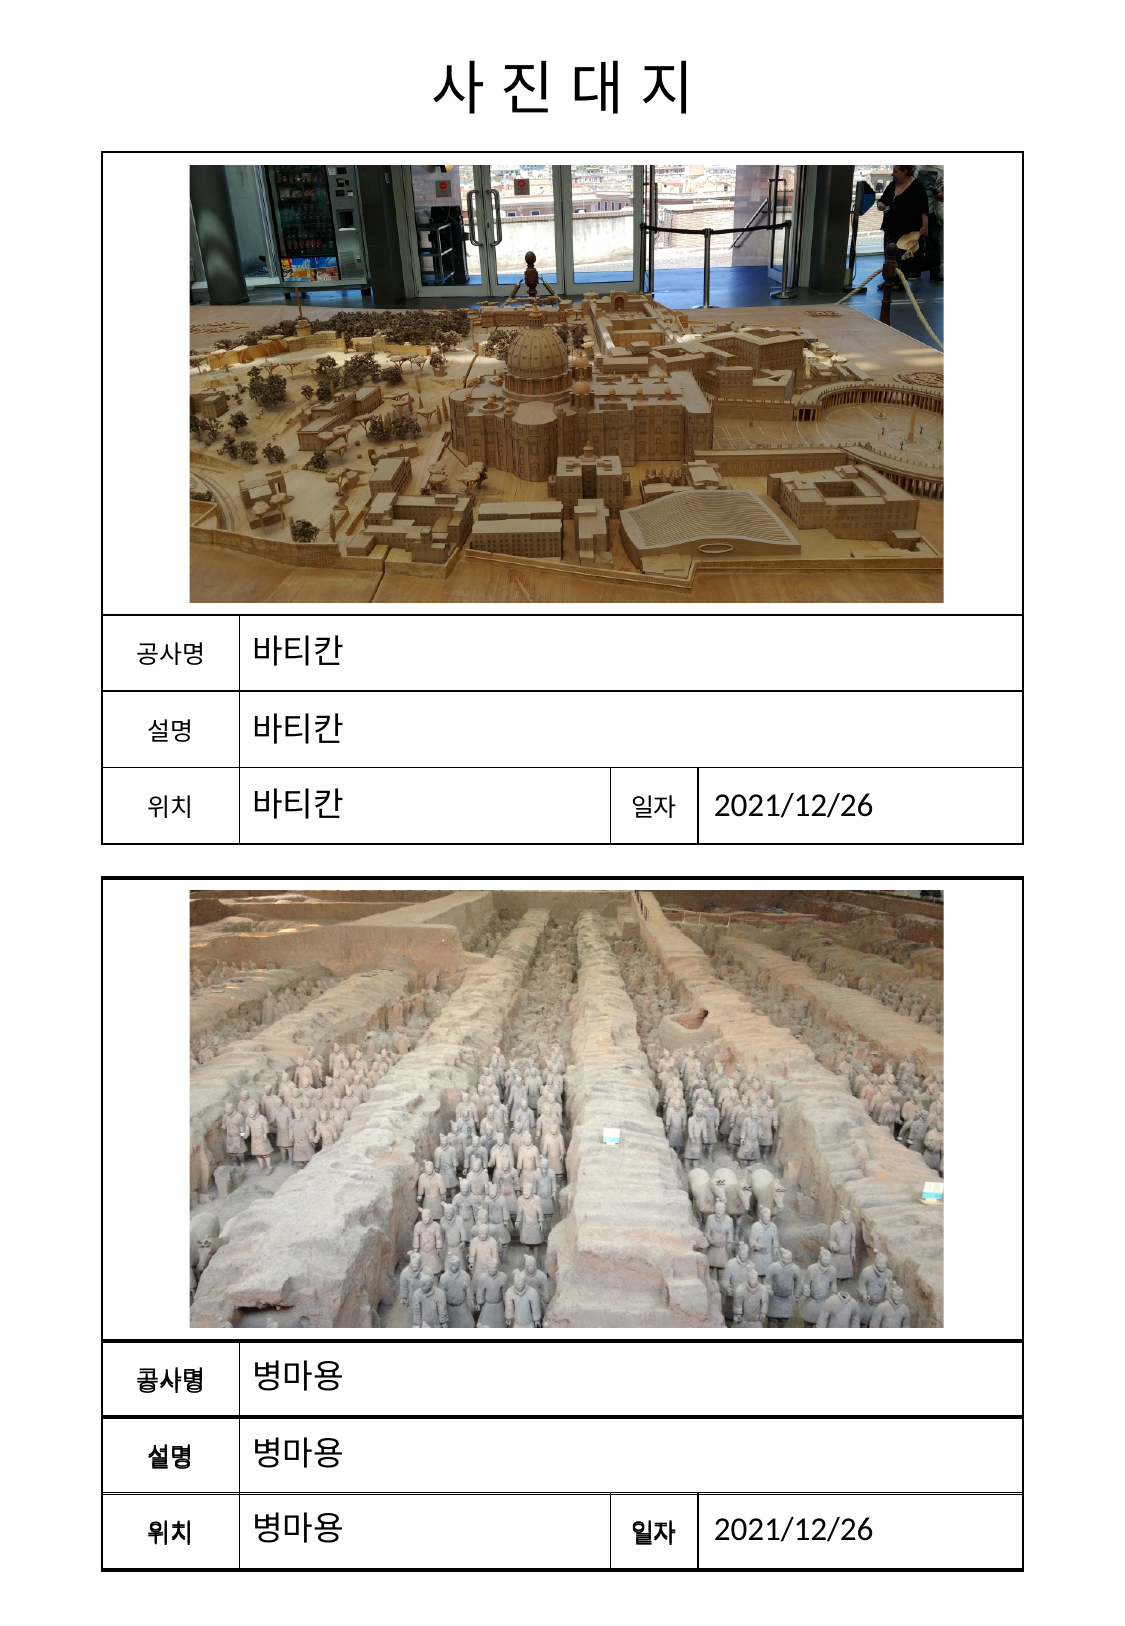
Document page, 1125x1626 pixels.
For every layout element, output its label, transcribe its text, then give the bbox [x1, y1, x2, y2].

picture [189, 165, 944, 603]
list 2021/12/26 [698, 768, 1023, 842]
list 병마용 [237, 1493, 615, 1567]
list 병마용 [237, 1341, 1023, 1415]
picture [189, 889, 944, 1328]
list 바티칸 [237, 616, 1023, 690]
list 바티칸 [237, 768, 615, 842]
list 바티칸 [237, 693, 1023, 767]
list 병마용 [237, 1418, 1023, 1492]
list 2021/12/26 [698, 1493, 1023, 1567]
